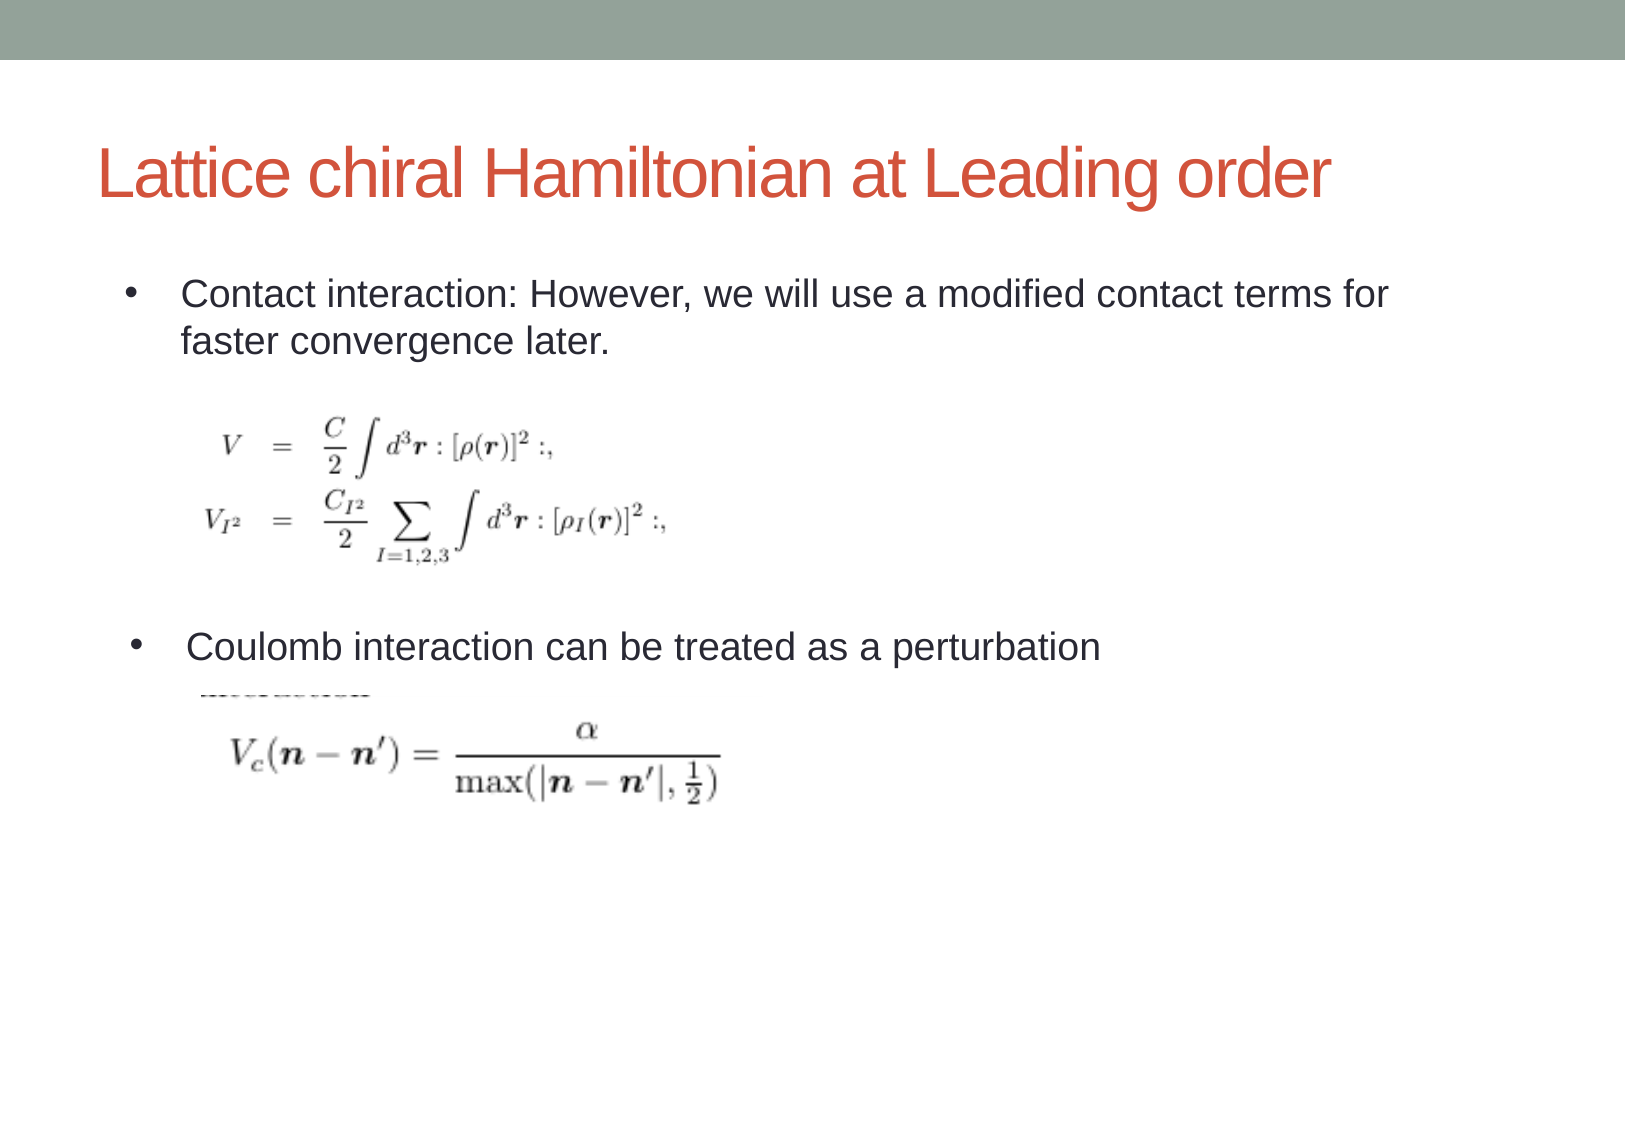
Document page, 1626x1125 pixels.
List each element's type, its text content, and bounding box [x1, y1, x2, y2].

text_box Contact interaction: However, we will use a modified contact terms for faster convergence later. [109, 261, 1510, 371]
picture [201, 694, 763, 821]
text_box Coulomb interaction can be treated as a perturbation [114, 613, 1515, 676]
title Lattice chiral Hamiltonian at Leading order [81, 87, 1544, 250]
picture [181, 407, 668, 578]
